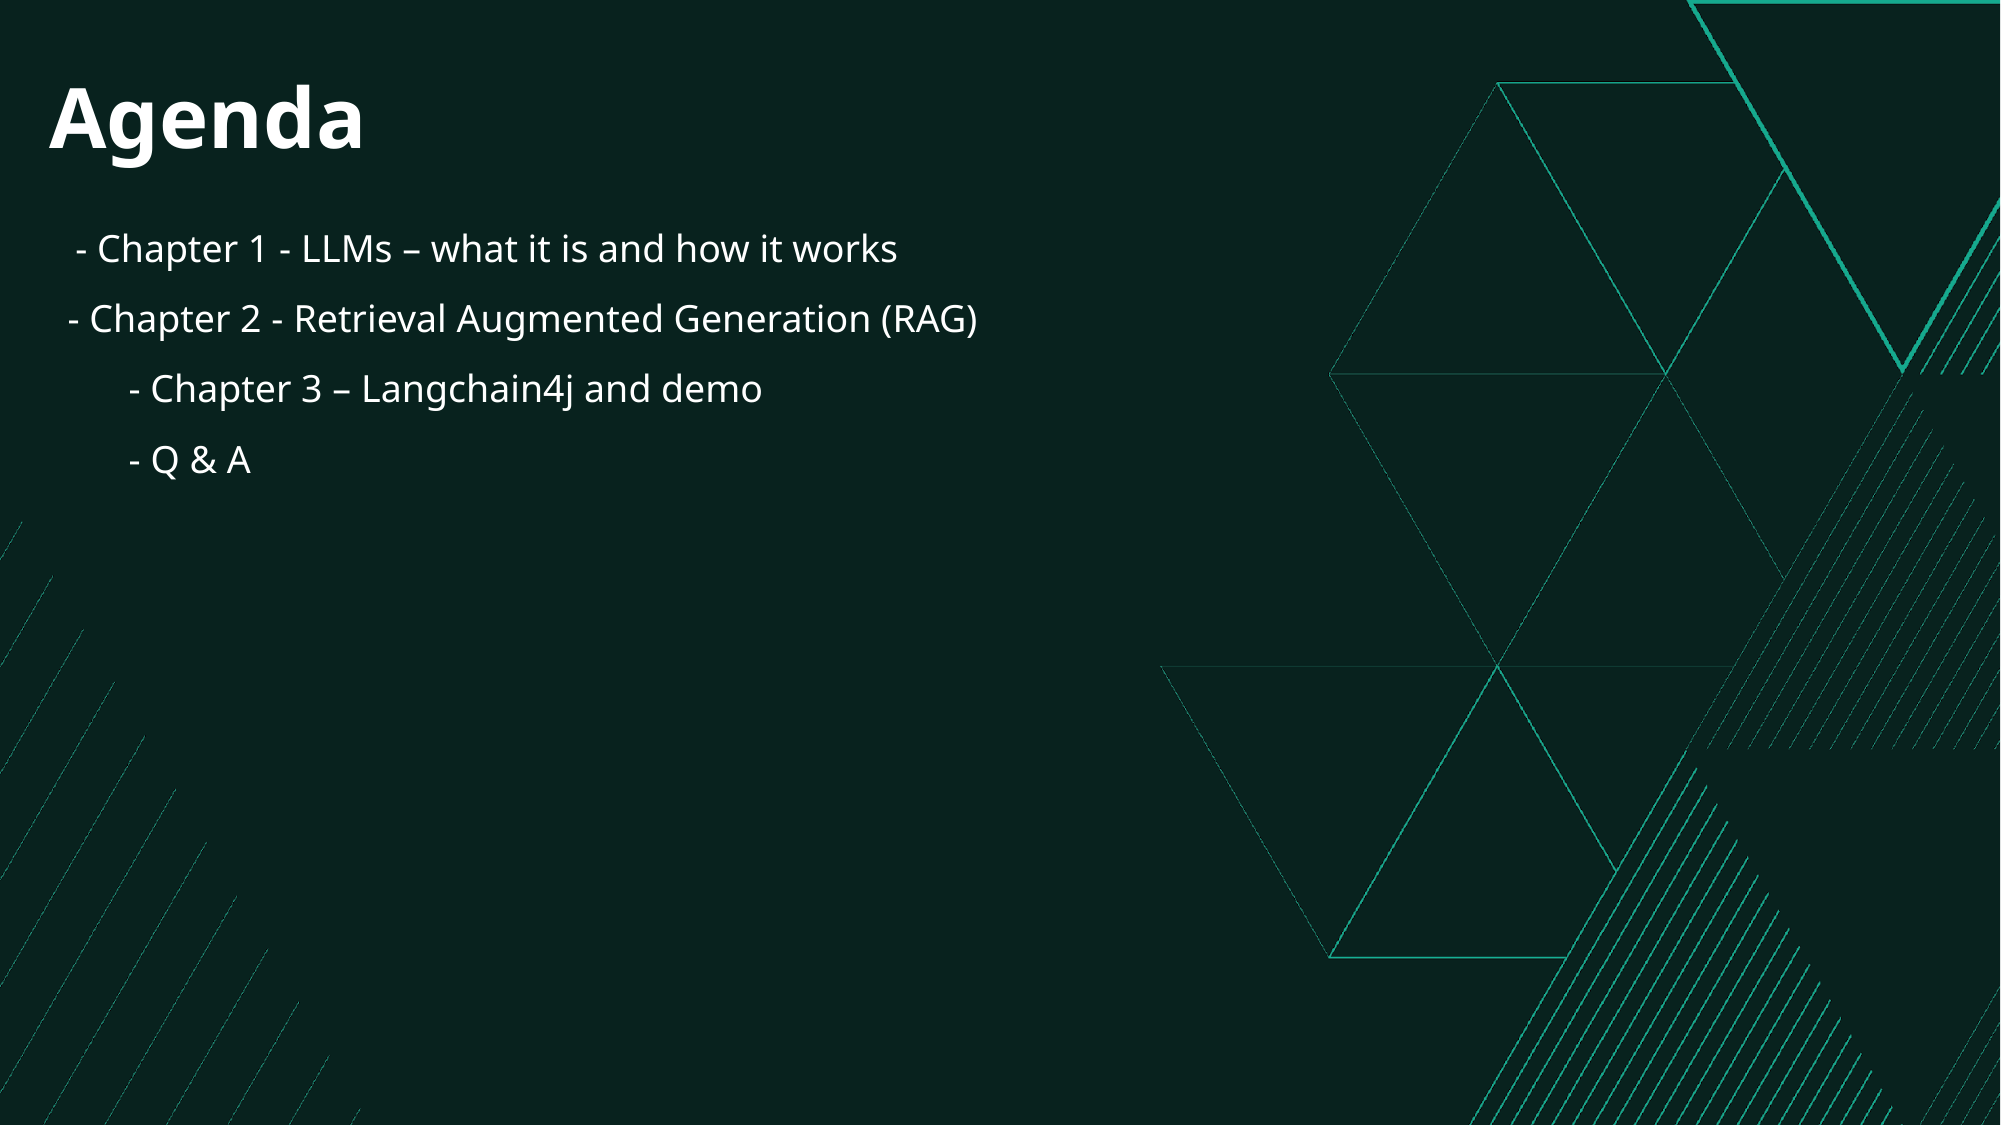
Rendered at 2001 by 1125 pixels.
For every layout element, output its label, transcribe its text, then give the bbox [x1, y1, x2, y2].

text_box - Chapter 2 - Retrieval Augmented Generation (RAG) [53, 287, 993, 348]
text_box - Q & A [114, 428, 932, 488]
text_box - Chapter 1 - LLMs – what it is and how it works [60, 217, 914, 278]
picture [0, 0, 2001, 1125]
text_box - Chapter 3 – Langchain4j and demo [113, 357, 1000, 418]
text_box Agenda [34, 57, 382, 173]
